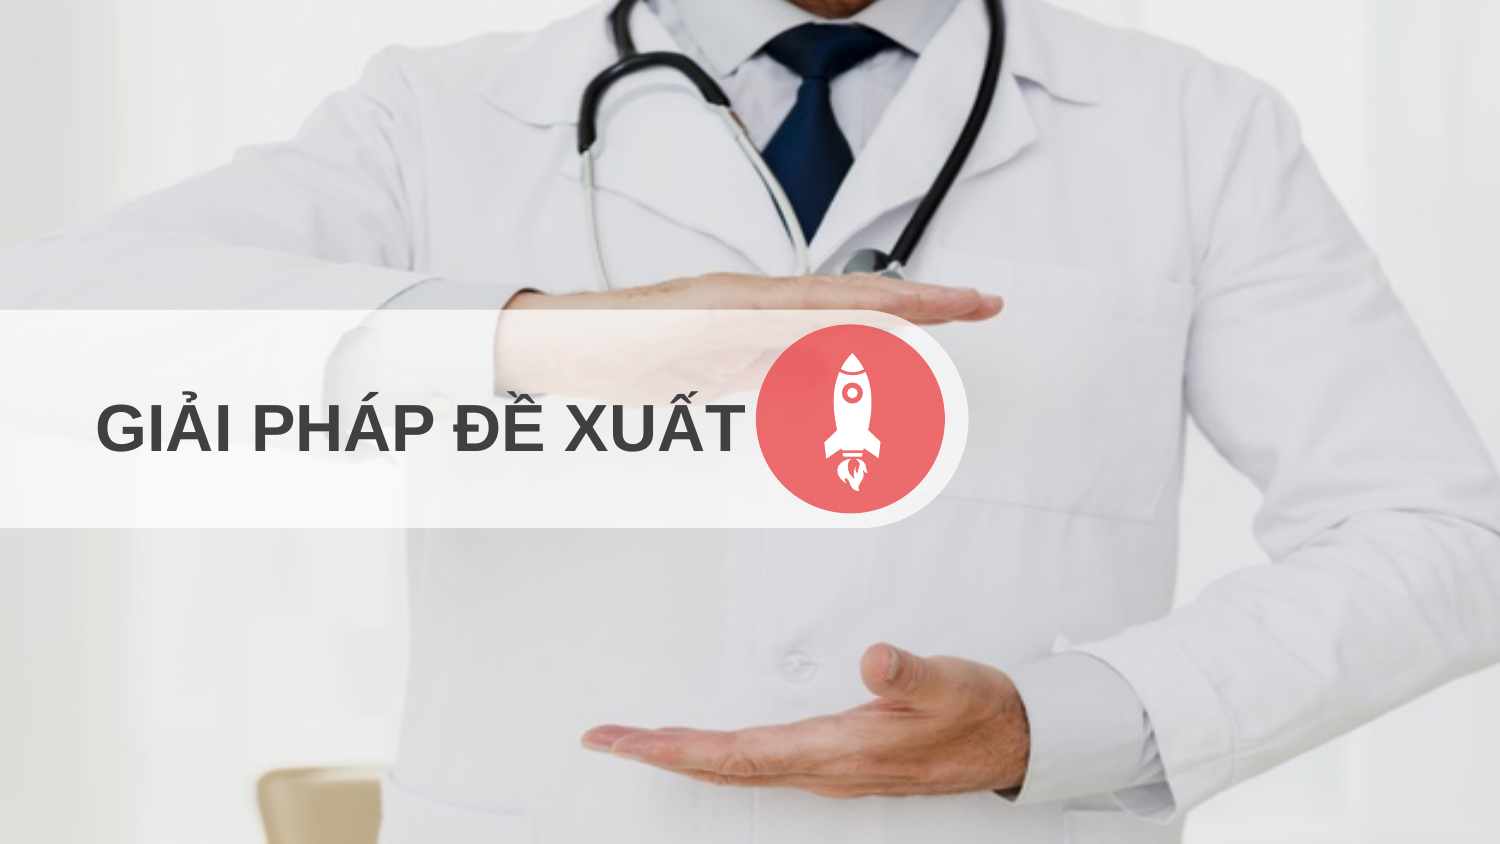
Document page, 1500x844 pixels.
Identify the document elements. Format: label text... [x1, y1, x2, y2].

picture [0, 0, 1500, 844]
list GIẢI PHÁP ĐỀ XUẤT [0, 386, 762, 465]
text_box [822, 351, 883, 494]
